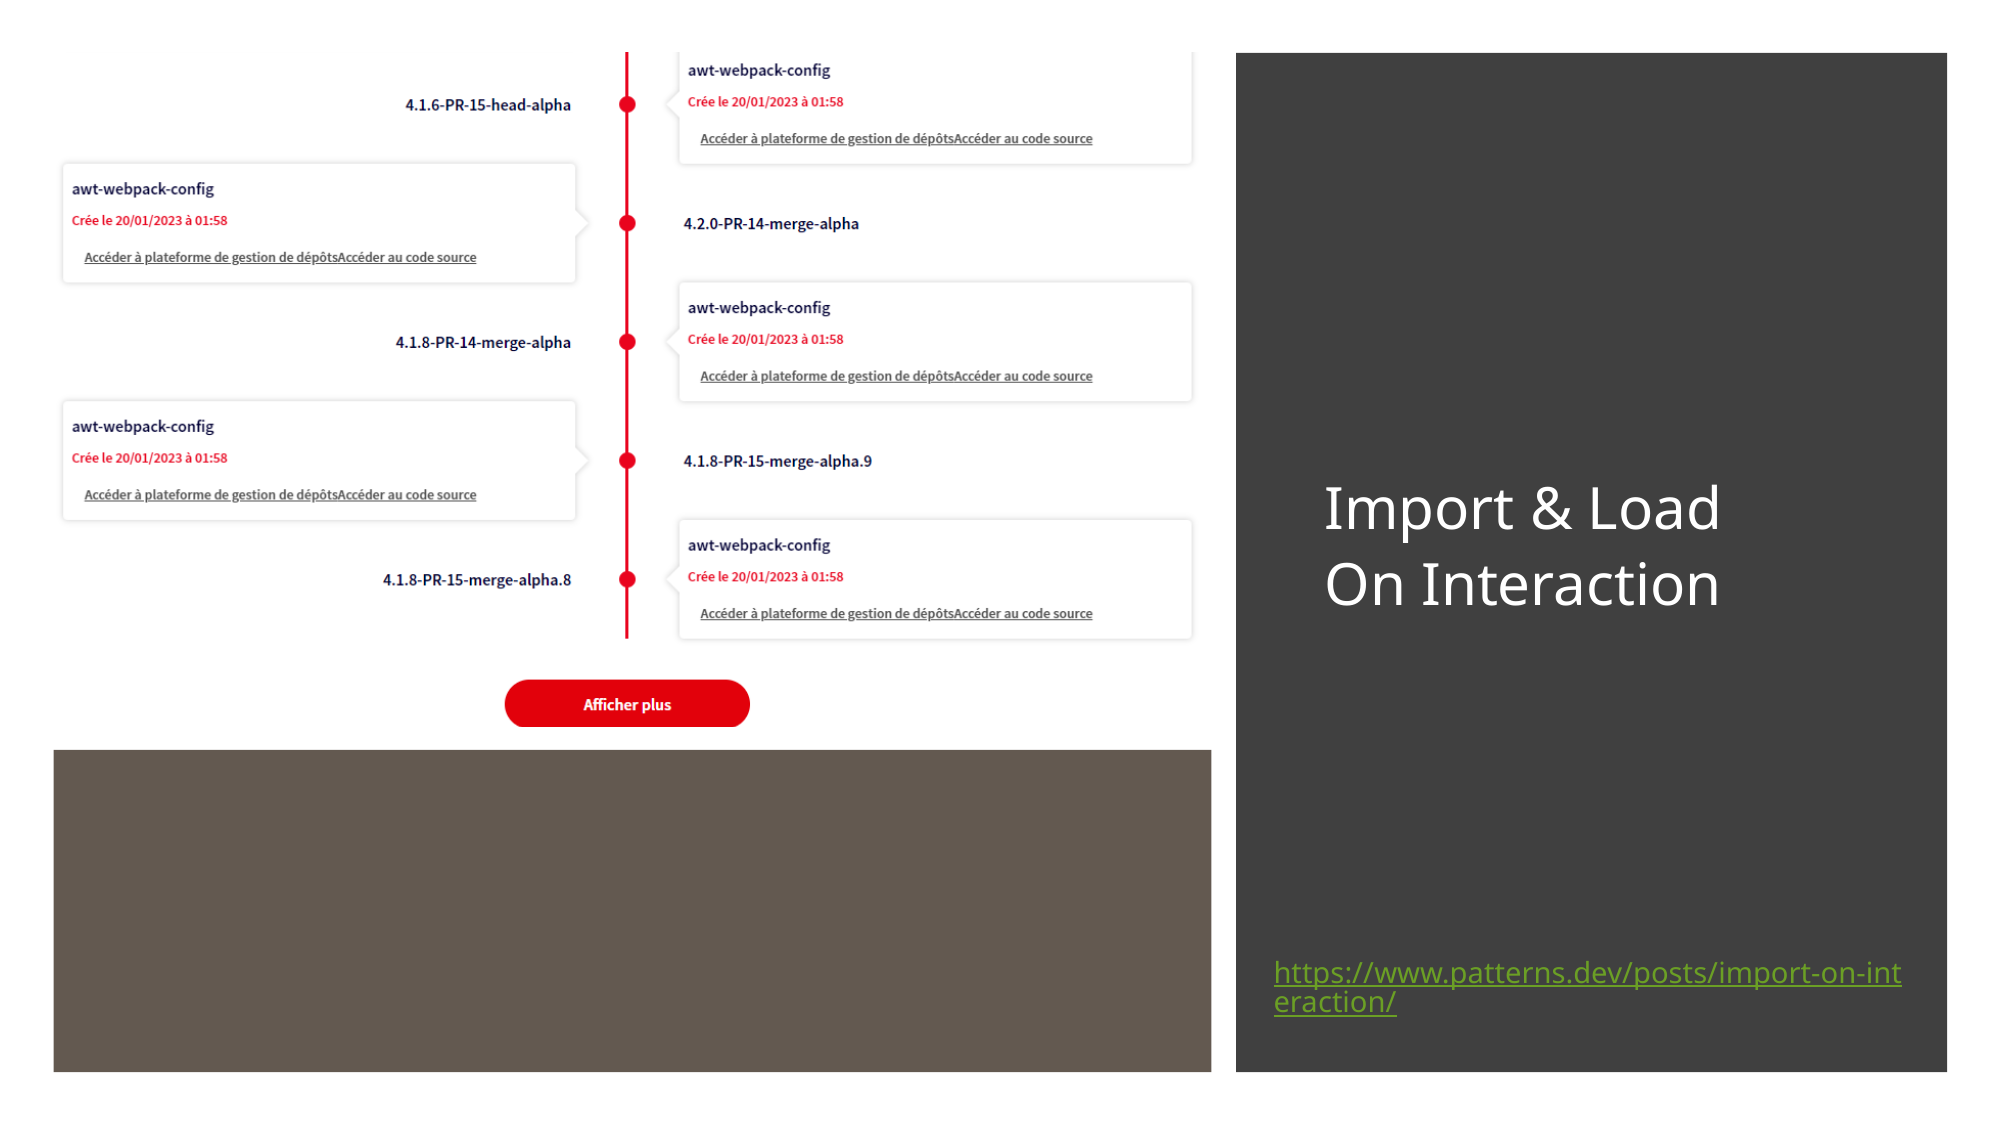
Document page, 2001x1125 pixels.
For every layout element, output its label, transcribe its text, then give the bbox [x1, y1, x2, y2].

text_box [1235, 51, 1948, 1074]
picture [53, 52, 1212, 727]
text_box Import & Load On Interaction [1317, 150, 1879, 946]
text_box [52, 749, 1213, 1073]
text_box https://www.patterns.dev/posts/import-on-interaction/ [1258, 946, 1925, 1001]
